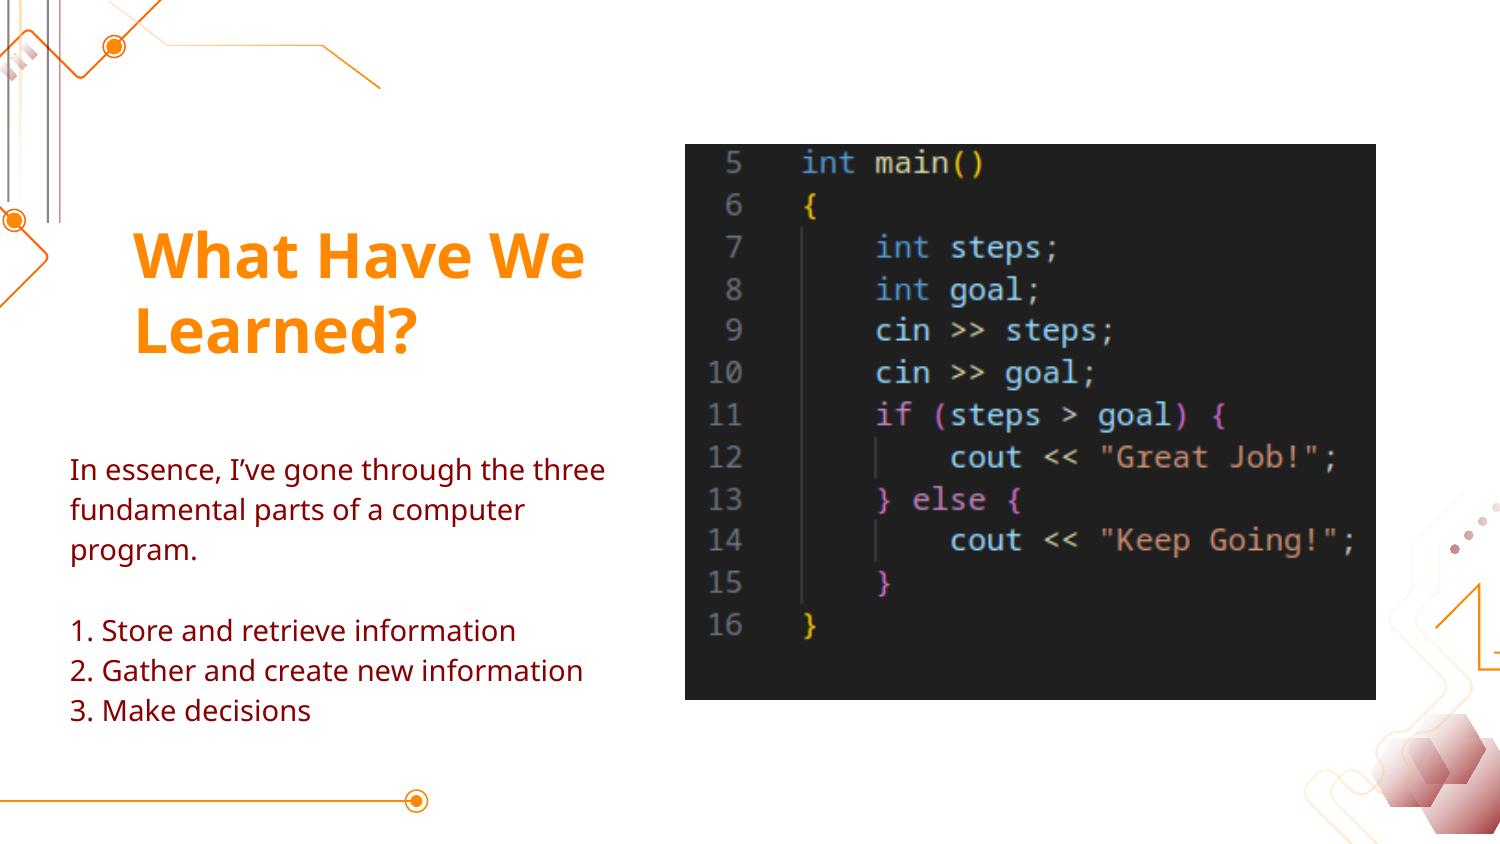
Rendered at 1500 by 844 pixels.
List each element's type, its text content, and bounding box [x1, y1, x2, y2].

picture [678, 88, 1384, 757]
subtitle In essence, I’ve gone through the three fundamental parts of a computer program. 1. Store and retrieve information 2. Gather and create new information 3. Make decisions [54, 431, 650, 807]
title What Have We Learned? [118, 150, 635, 382]
